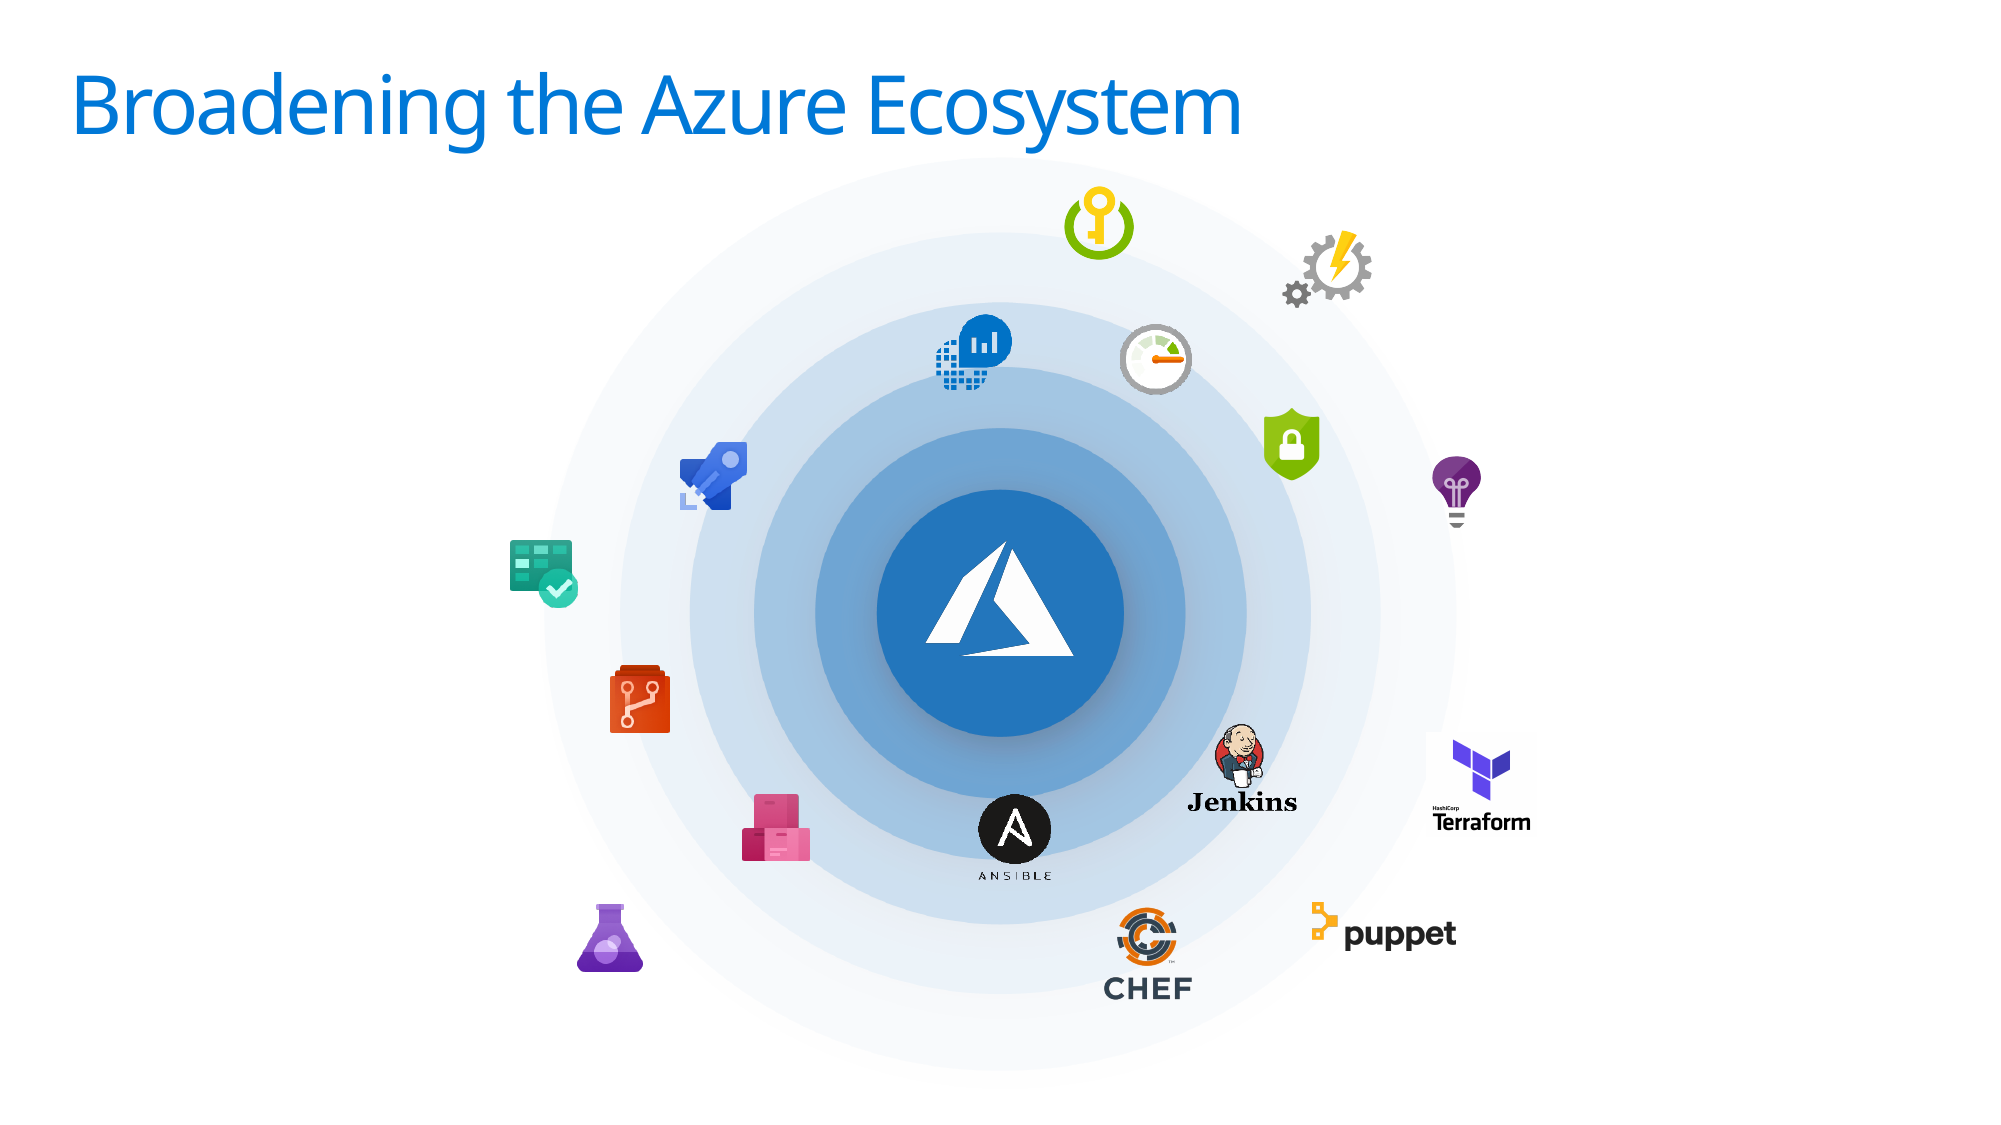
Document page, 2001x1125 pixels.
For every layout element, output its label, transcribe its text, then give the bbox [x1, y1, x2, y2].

title Broadening the Azure Ecosystem [69, 36, 1930, 221]
picture [494, 112, 1537, 1125]
